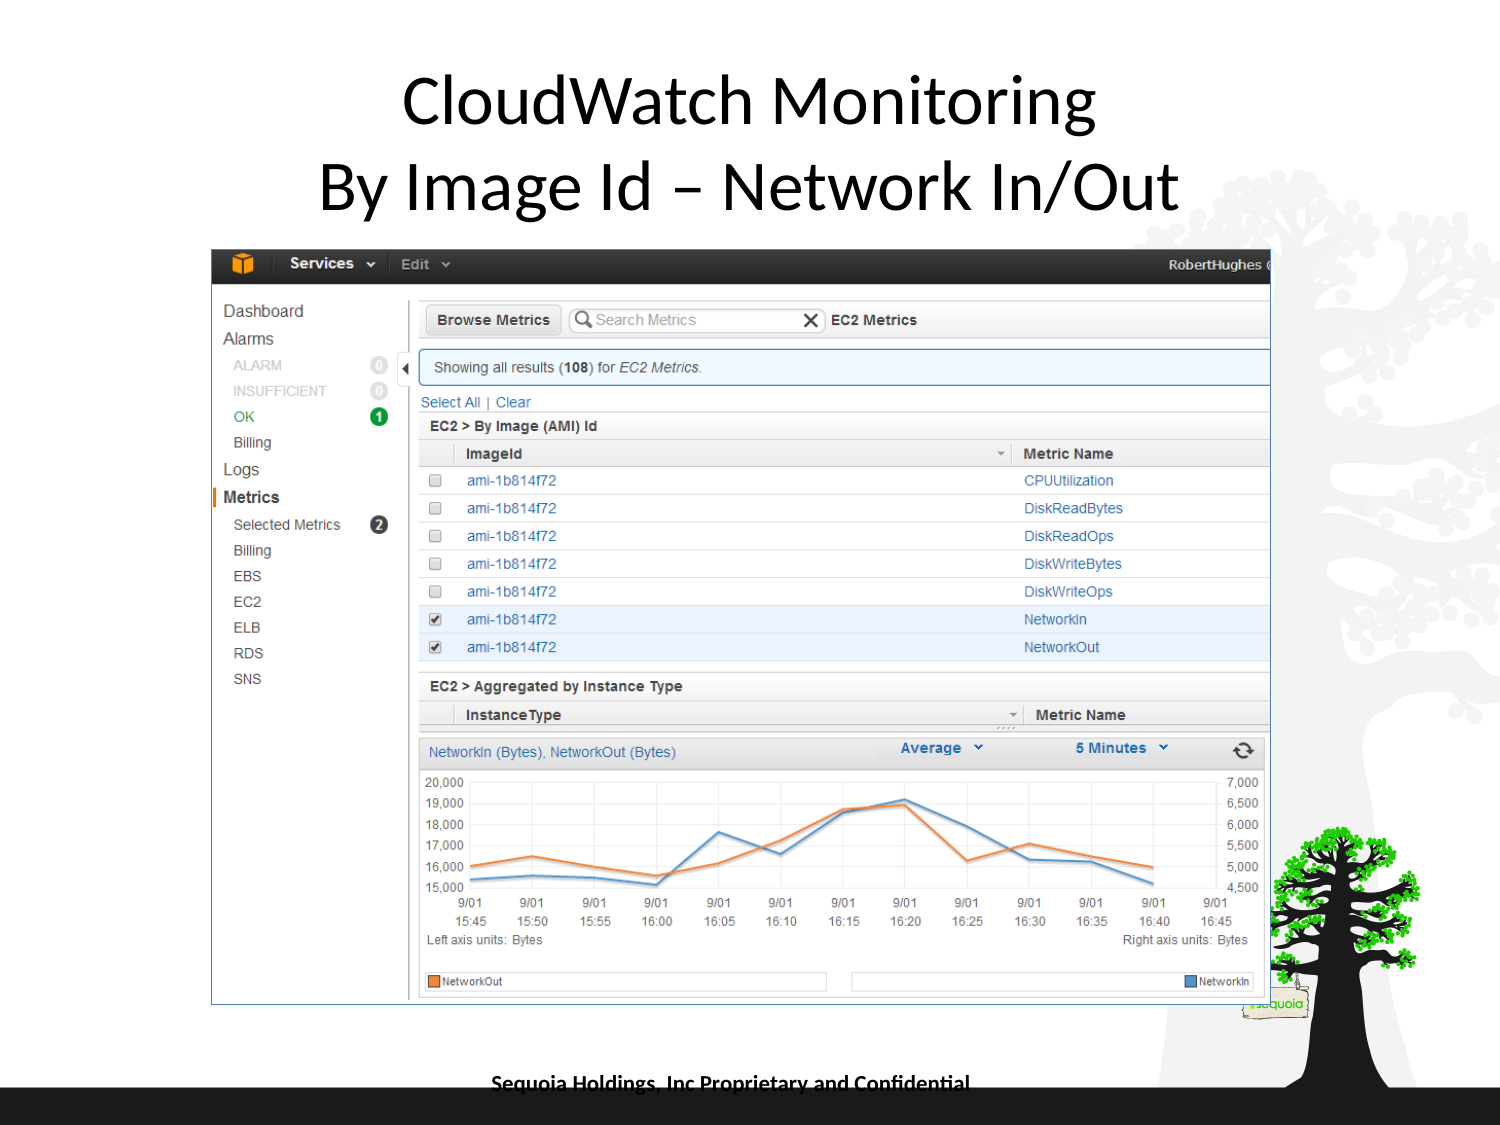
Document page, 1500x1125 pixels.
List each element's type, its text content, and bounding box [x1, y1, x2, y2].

picture [0, 0, 1500, 1125]
title CloudWatch Monitoring By Image Id – Network In/Out [75, 45, 1425, 233]
footer Sequoia Holdings, Inc Proprietary and Confidential [375, 1062, 1088, 1103]
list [211, 249, 1271, 1006]
